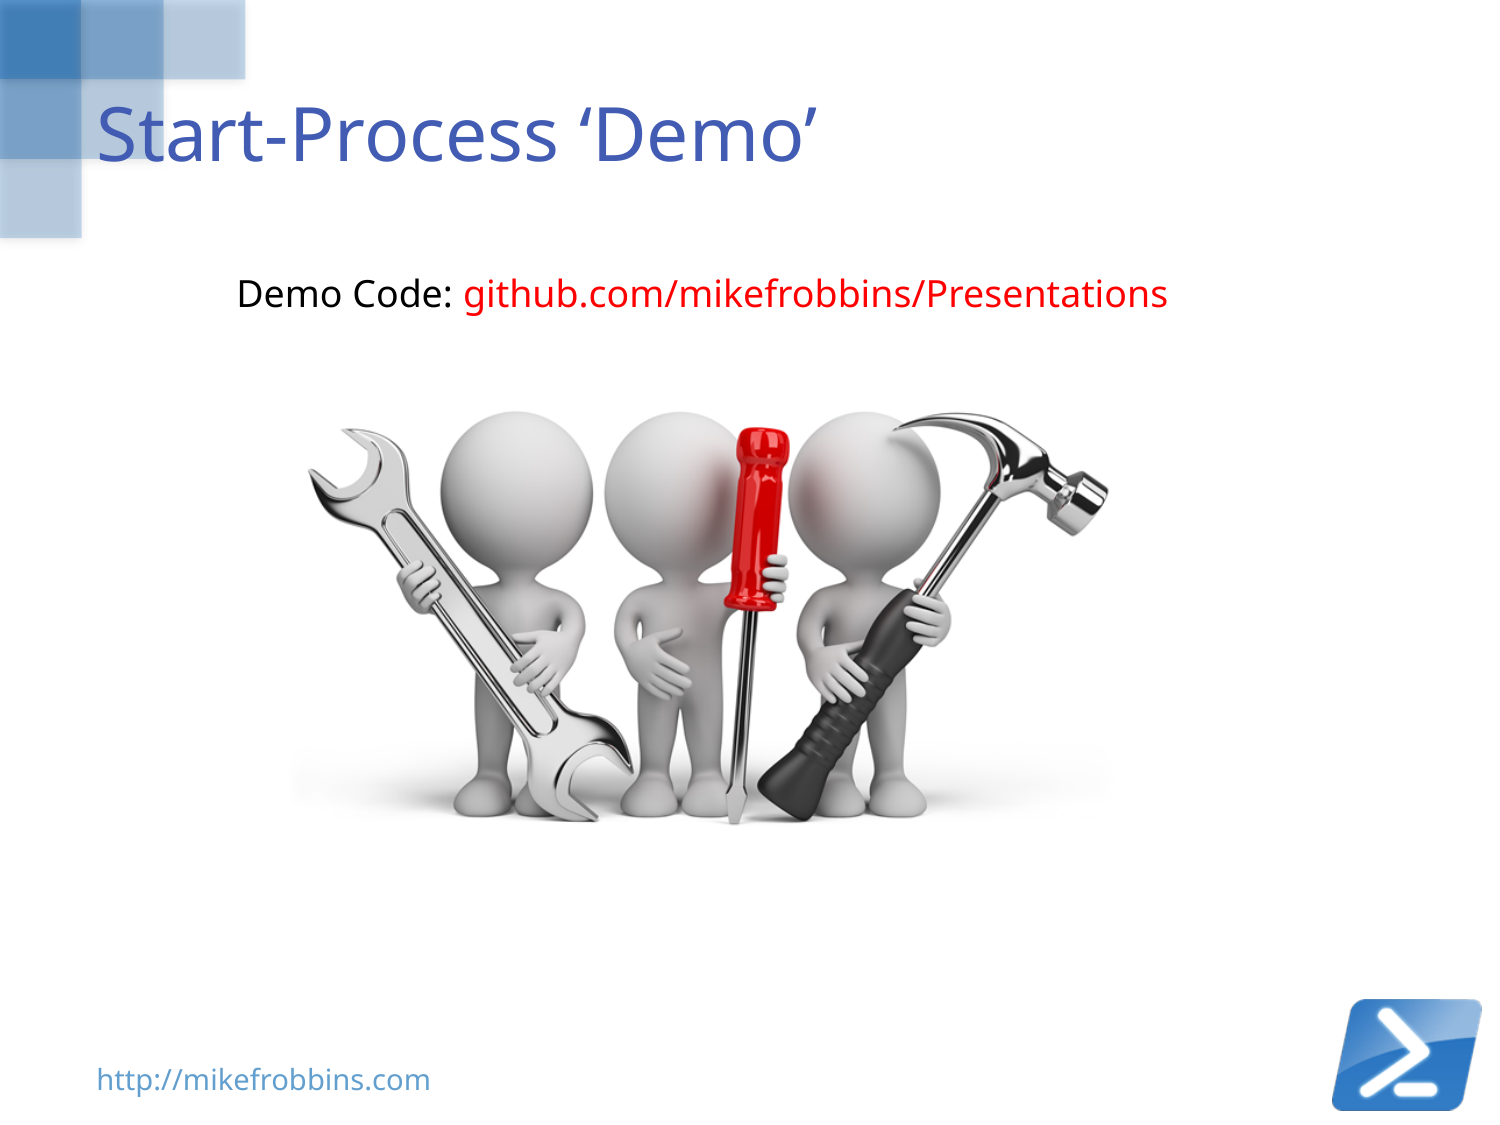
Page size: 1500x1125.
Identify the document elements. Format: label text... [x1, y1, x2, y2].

text_box Demo Code: github.com/mikefrobbins/Presentations [221, 262, 1184, 323]
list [237, 292, 1169, 928]
title Start-Process ‘Demo’ [81, 79, 1322, 263]
picture [1332, 999, 1482, 1111]
